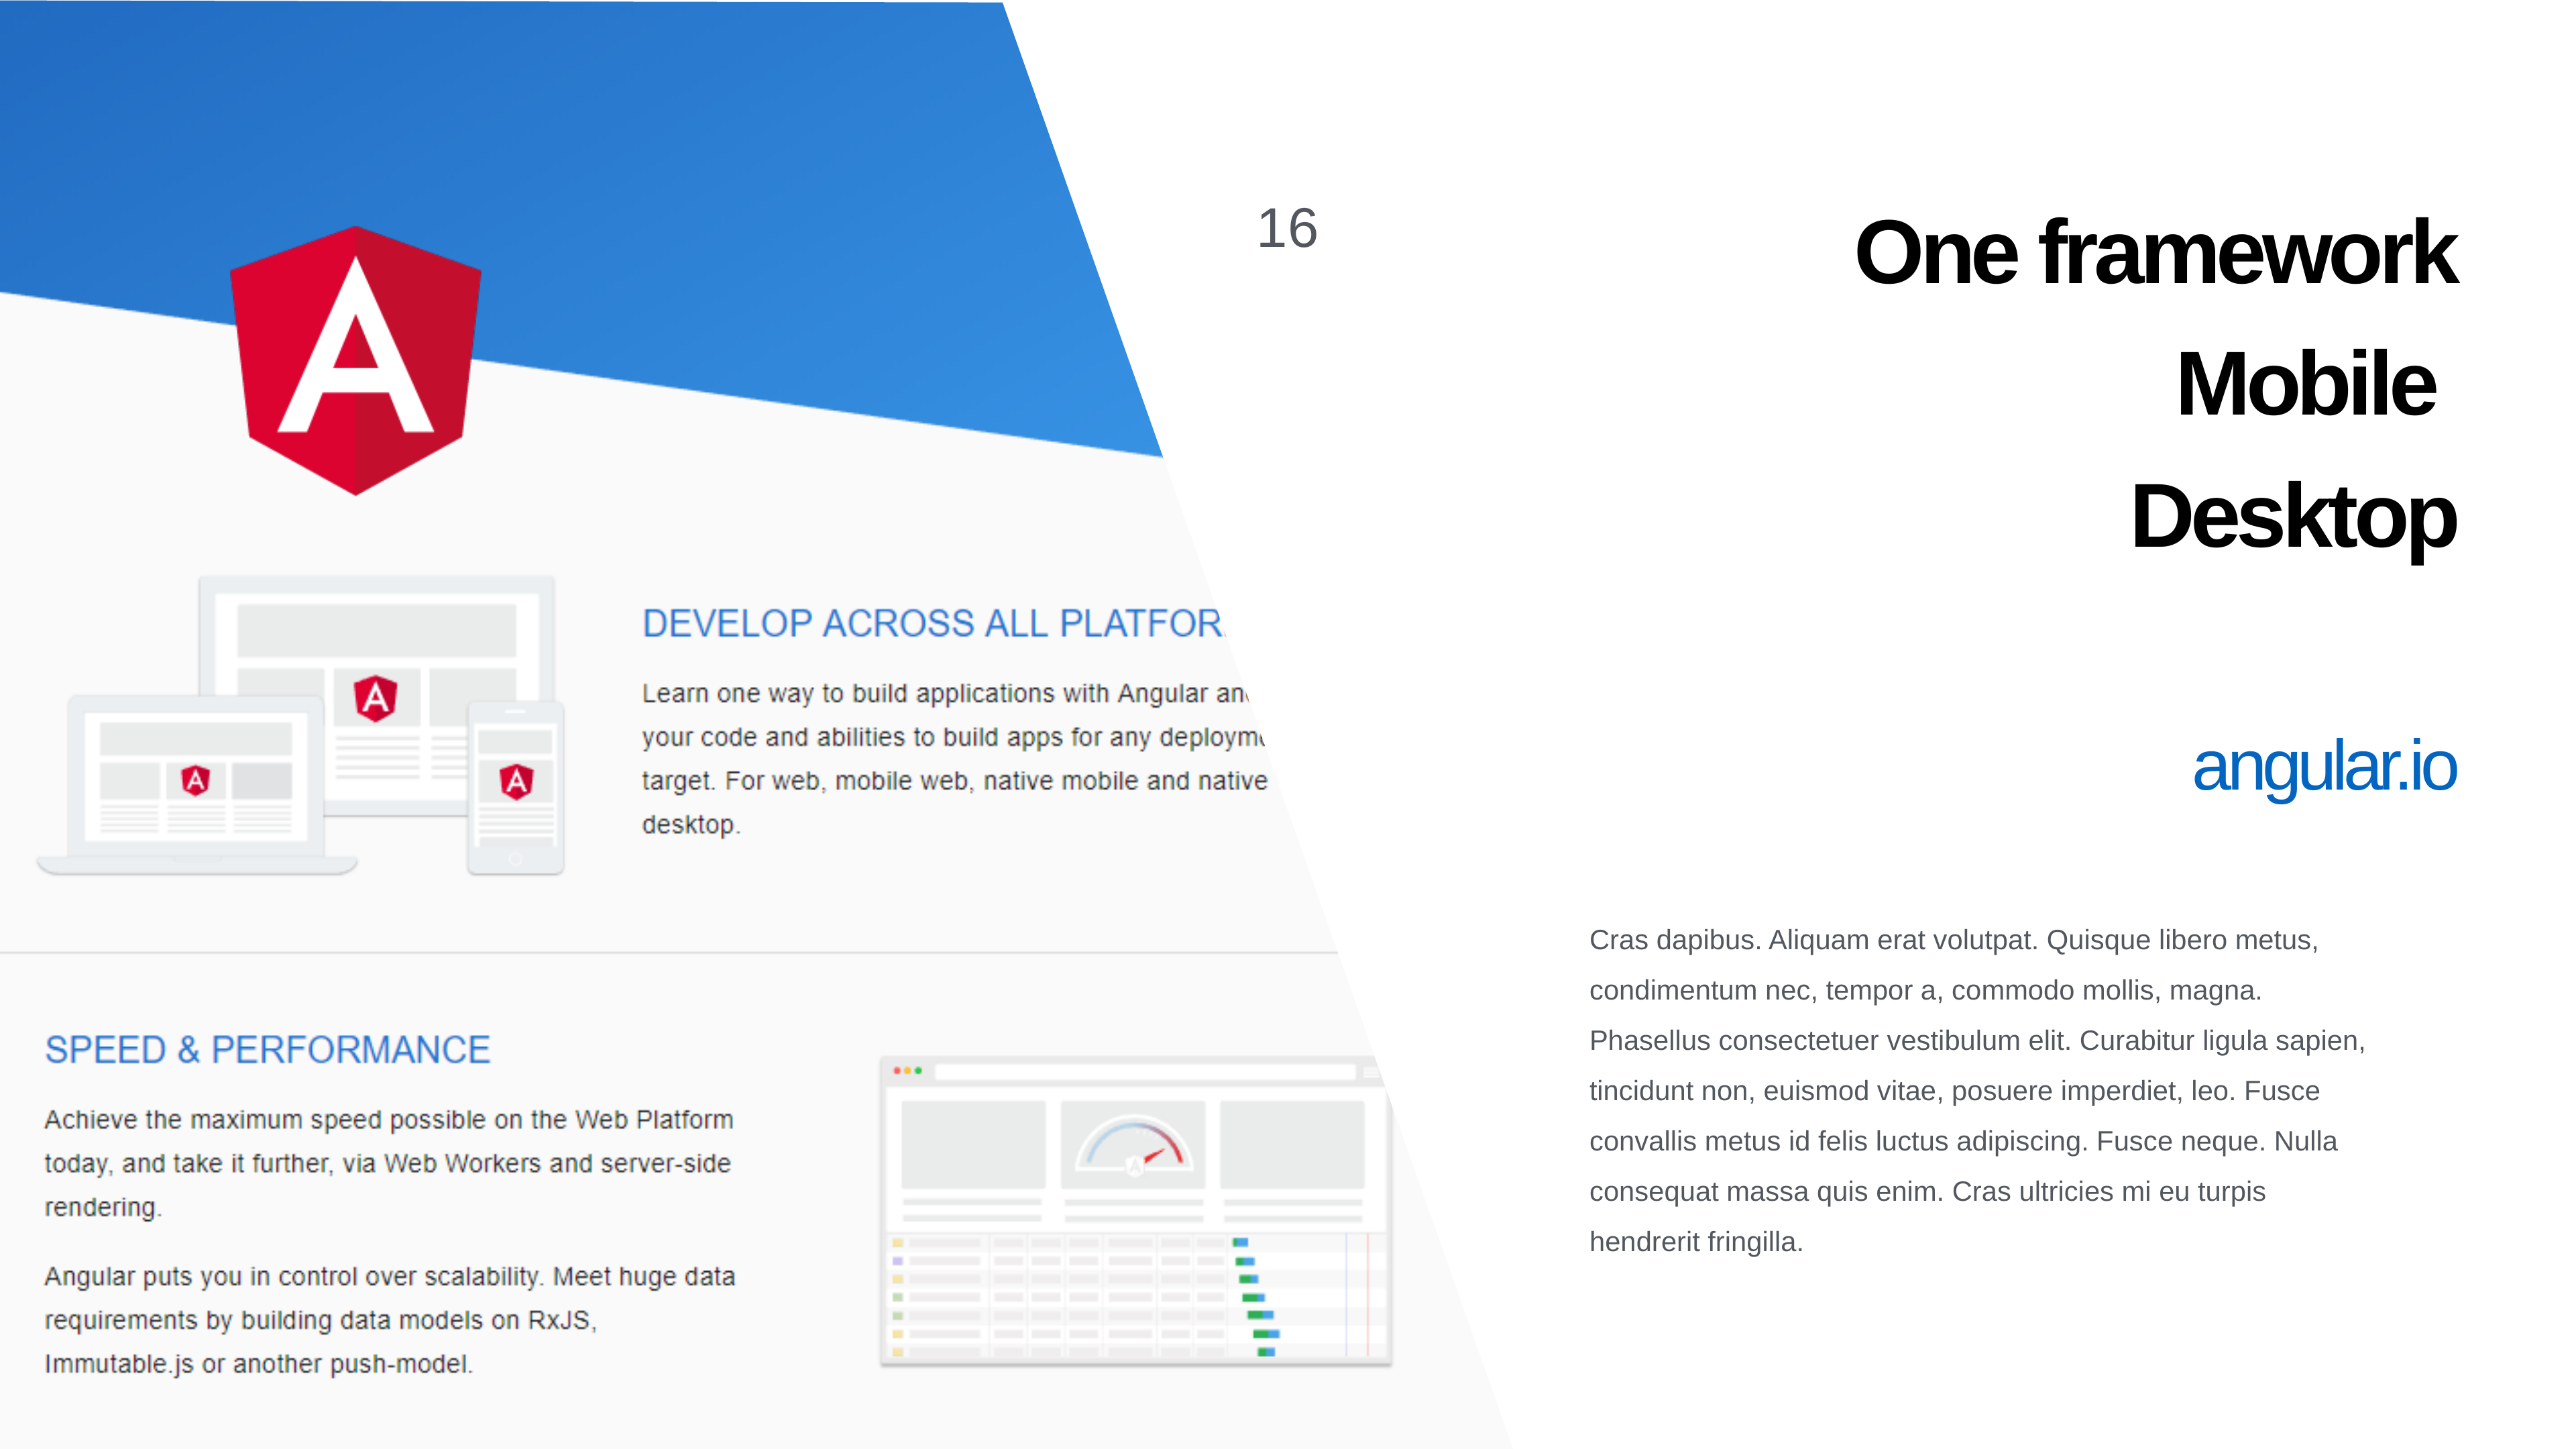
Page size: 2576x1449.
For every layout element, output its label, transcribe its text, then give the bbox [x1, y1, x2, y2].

list Cras dapibus. Aliquam erat volutpat. Quisque libero metus, condimentum nec, tempor a, commodo mollis, magna. Phasellus consectetuer vestibulum elit. Curabitur ligula sapien, tincidunt non, euismod vitae, posuere imperdiet, leo. Fusce convallis metus id felis luctus adipiscing. Fusce neque. Nulla consequat massa quis enim. Cras ultricies mi eu turpis hendrerit fringilla. [1583, 859, 2390, 1263]
title One framework Mobile Desktop angular.io [1519, 185, 2466, 790]
picture [0, 0, 1519, 1449]
